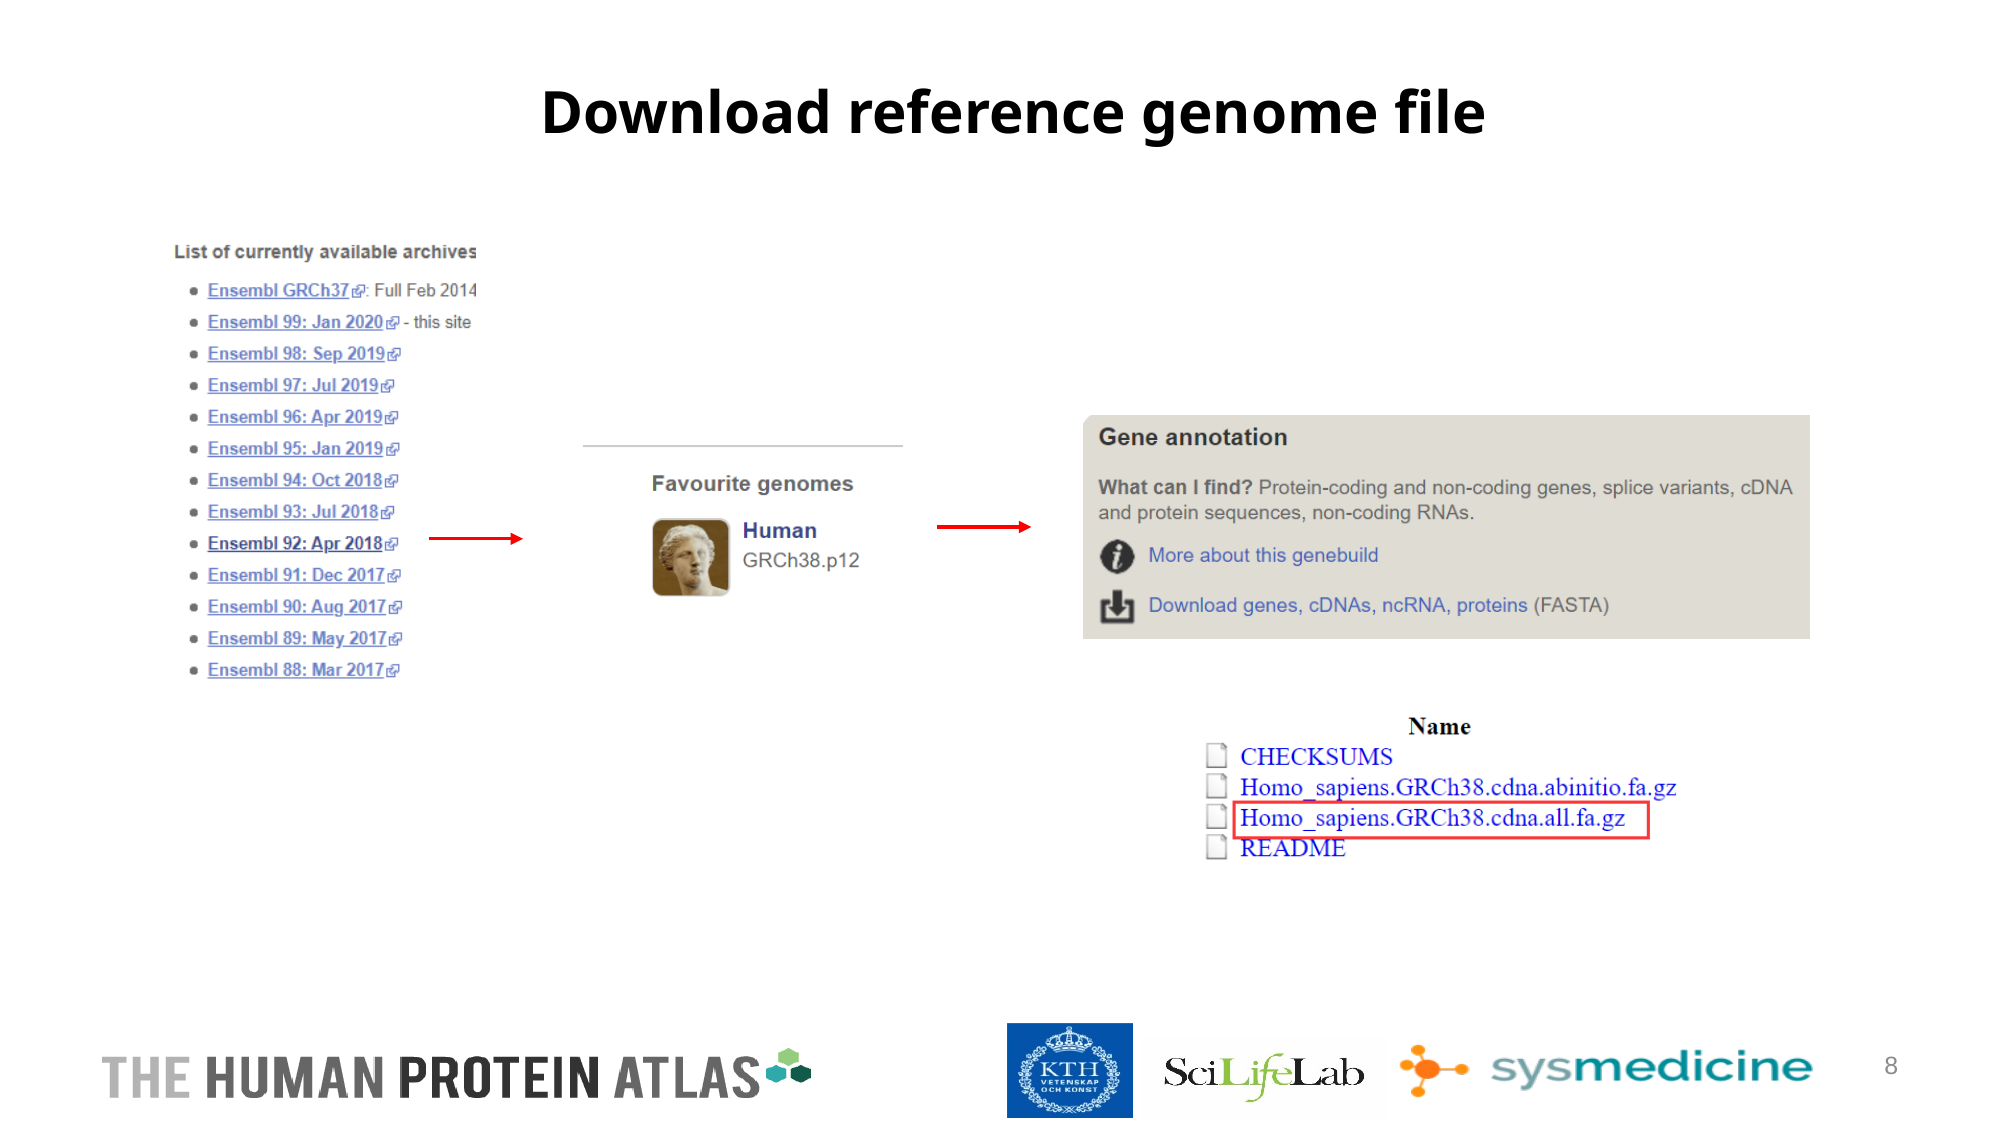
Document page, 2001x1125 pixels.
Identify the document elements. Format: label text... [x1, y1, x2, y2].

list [583, 445, 903, 610]
picture [1399, 1044, 1813, 1098]
picture [1194, 683, 1699, 872]
picture [161, 232, 477, 685]
title Download reference genome file [113, 16, 1914, 205]
picture [1083, 414, 1811, 640]
slide_number 8 [1446, 1034, 1914, 1094]
picture [1142, 1036, 1386, 1119]
picture [1007, 1023, 1133, 1118]
picture [102, 1048, 811, 1098]
